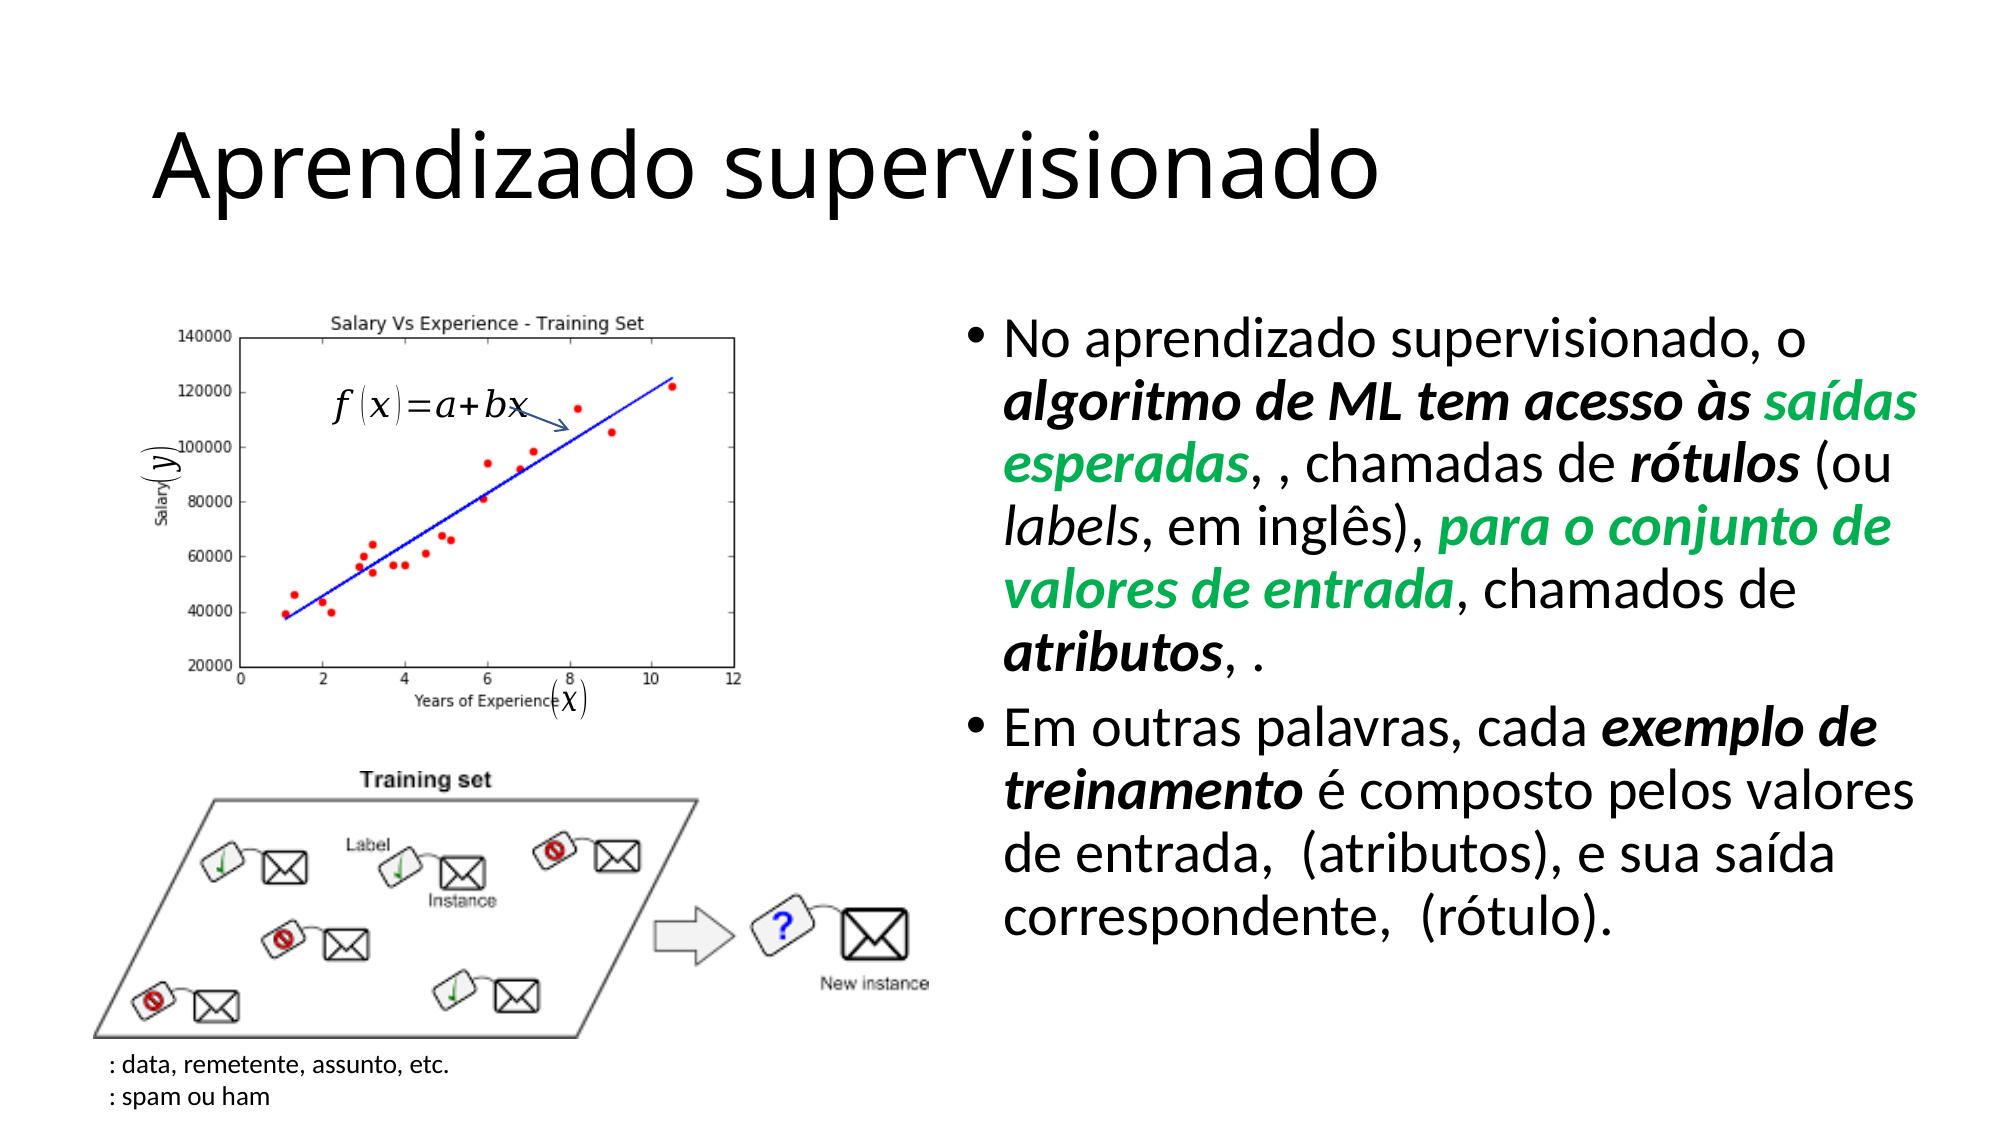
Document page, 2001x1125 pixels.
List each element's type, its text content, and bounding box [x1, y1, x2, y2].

picture [93, 771, 929, 1039]
title Aprendizado supervisionado [137, 59, 1863, 278]
picture [145, 305, 753, 720]
